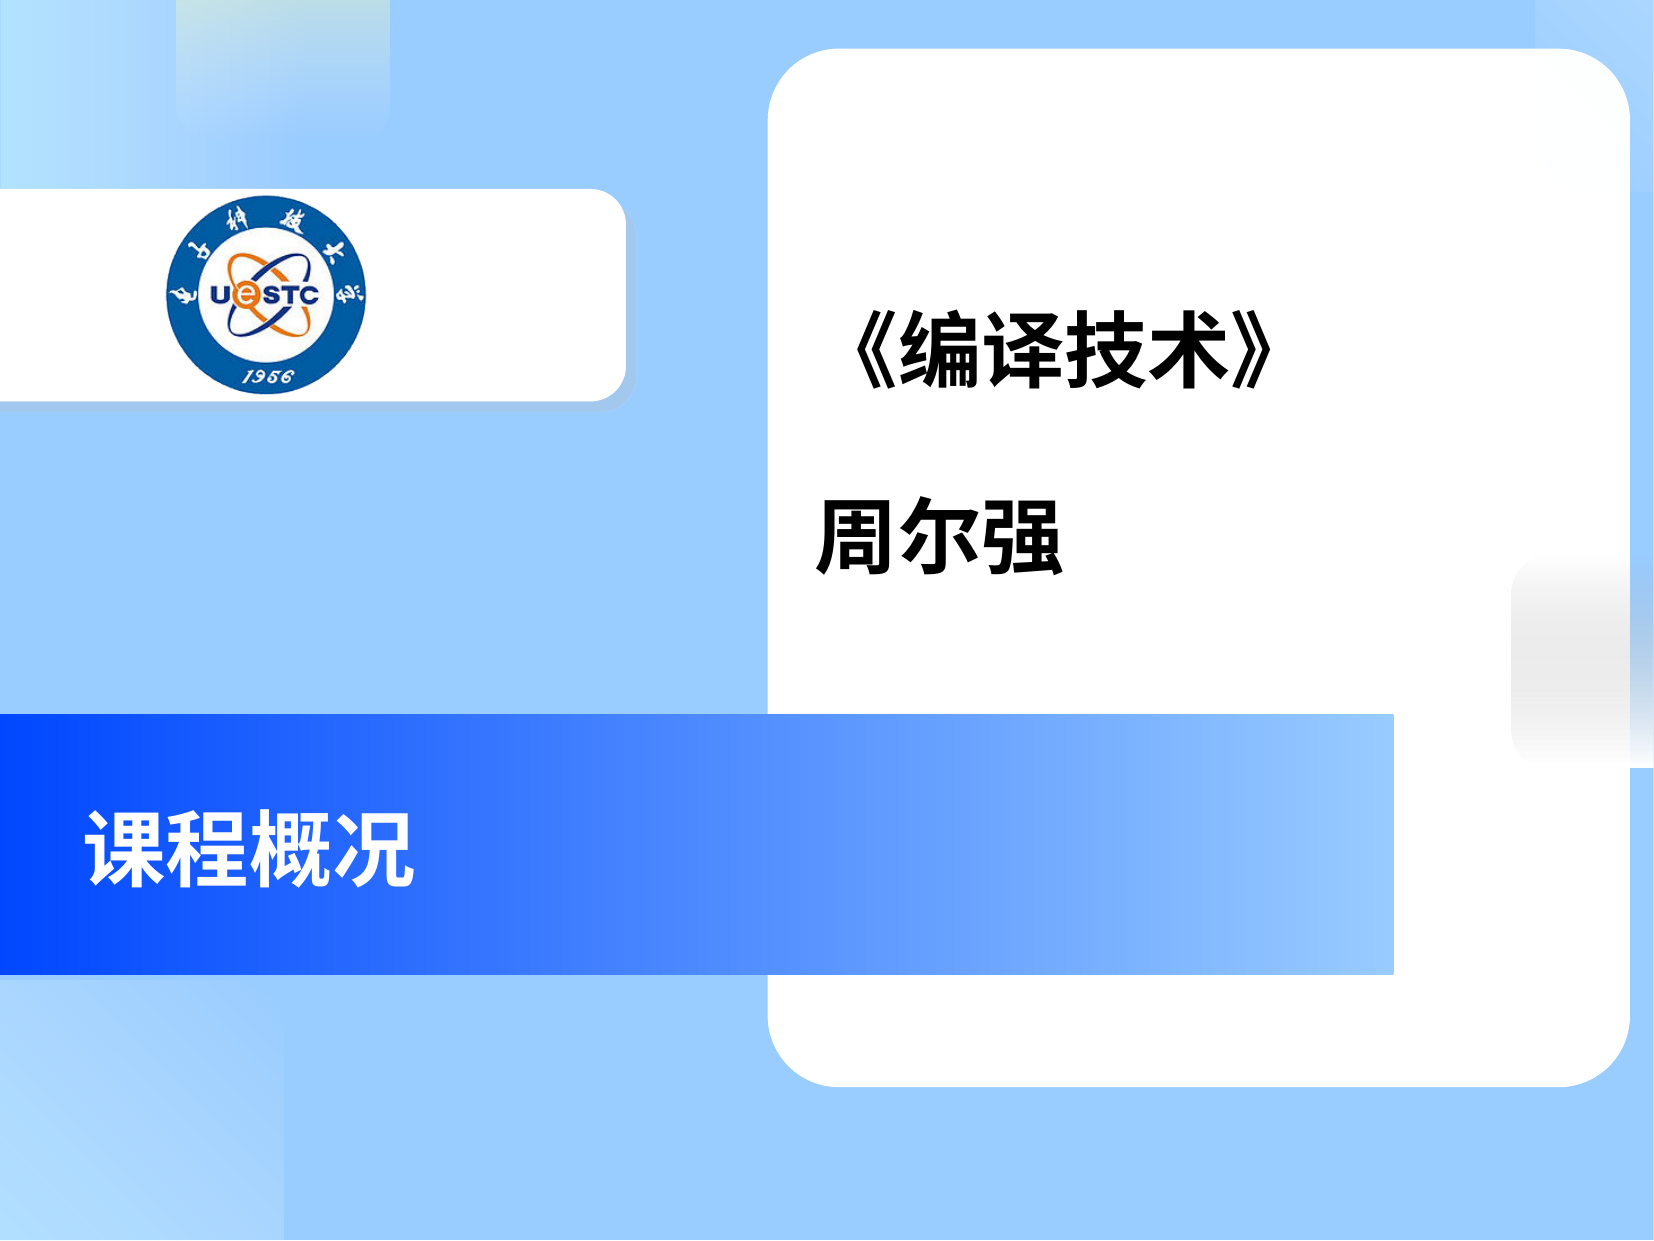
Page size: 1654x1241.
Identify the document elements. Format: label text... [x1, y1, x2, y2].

picture [153, 183, 379, 408]
title 课程概况 [82, 738, 1312, 946]
subtitle 《编译技术》 周尔强 [814, 318, 1572, 566]
